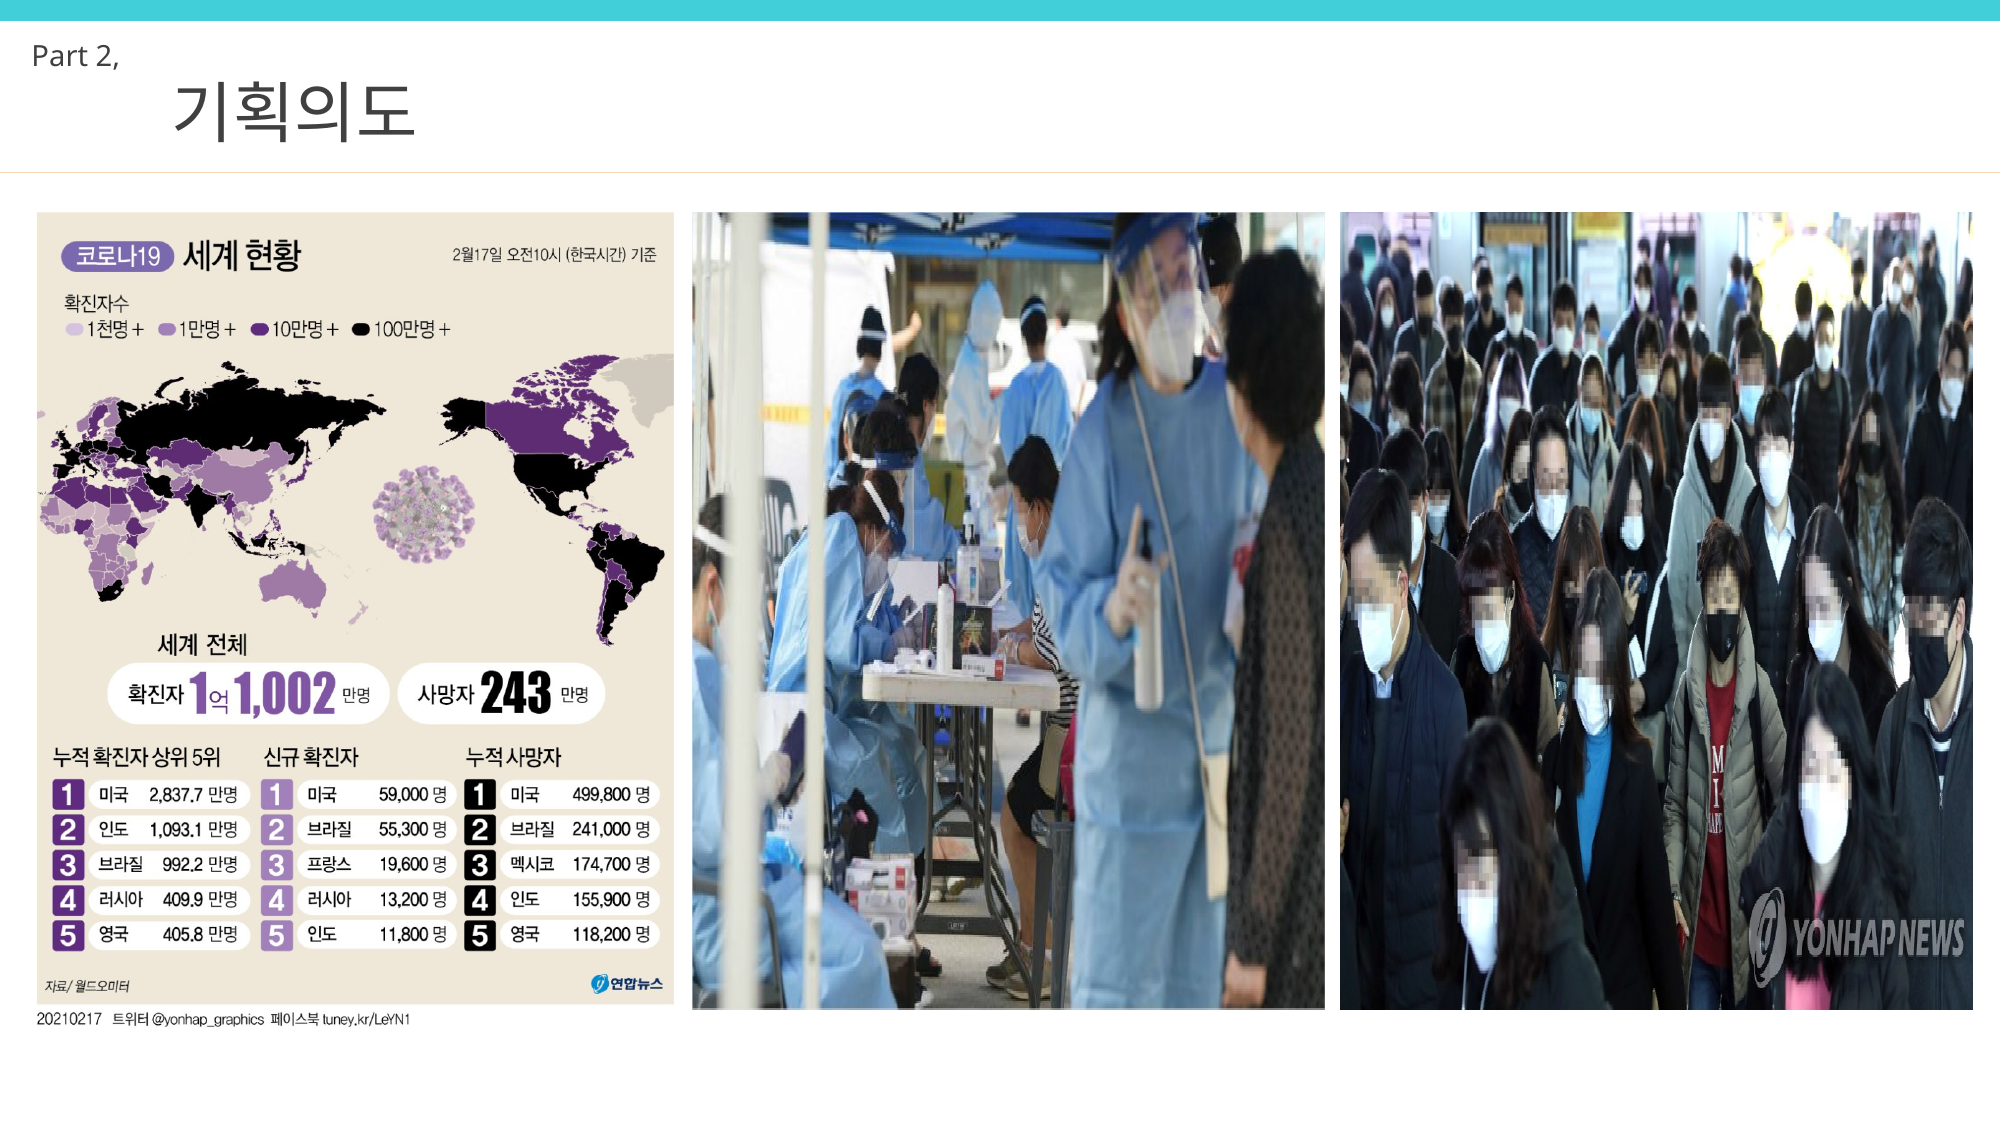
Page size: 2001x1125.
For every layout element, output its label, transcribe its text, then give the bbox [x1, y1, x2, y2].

text_box [0, 0, 2000, 22]
picture [36, 212, 674, 1028]
text_box Part 2, [16, 29, 300, 80]
picture [1340, 212, 1973, 1010]
text_box 기획의도 [157, 63, 433, 158]
picture [692, 212, 1325, 1010]
